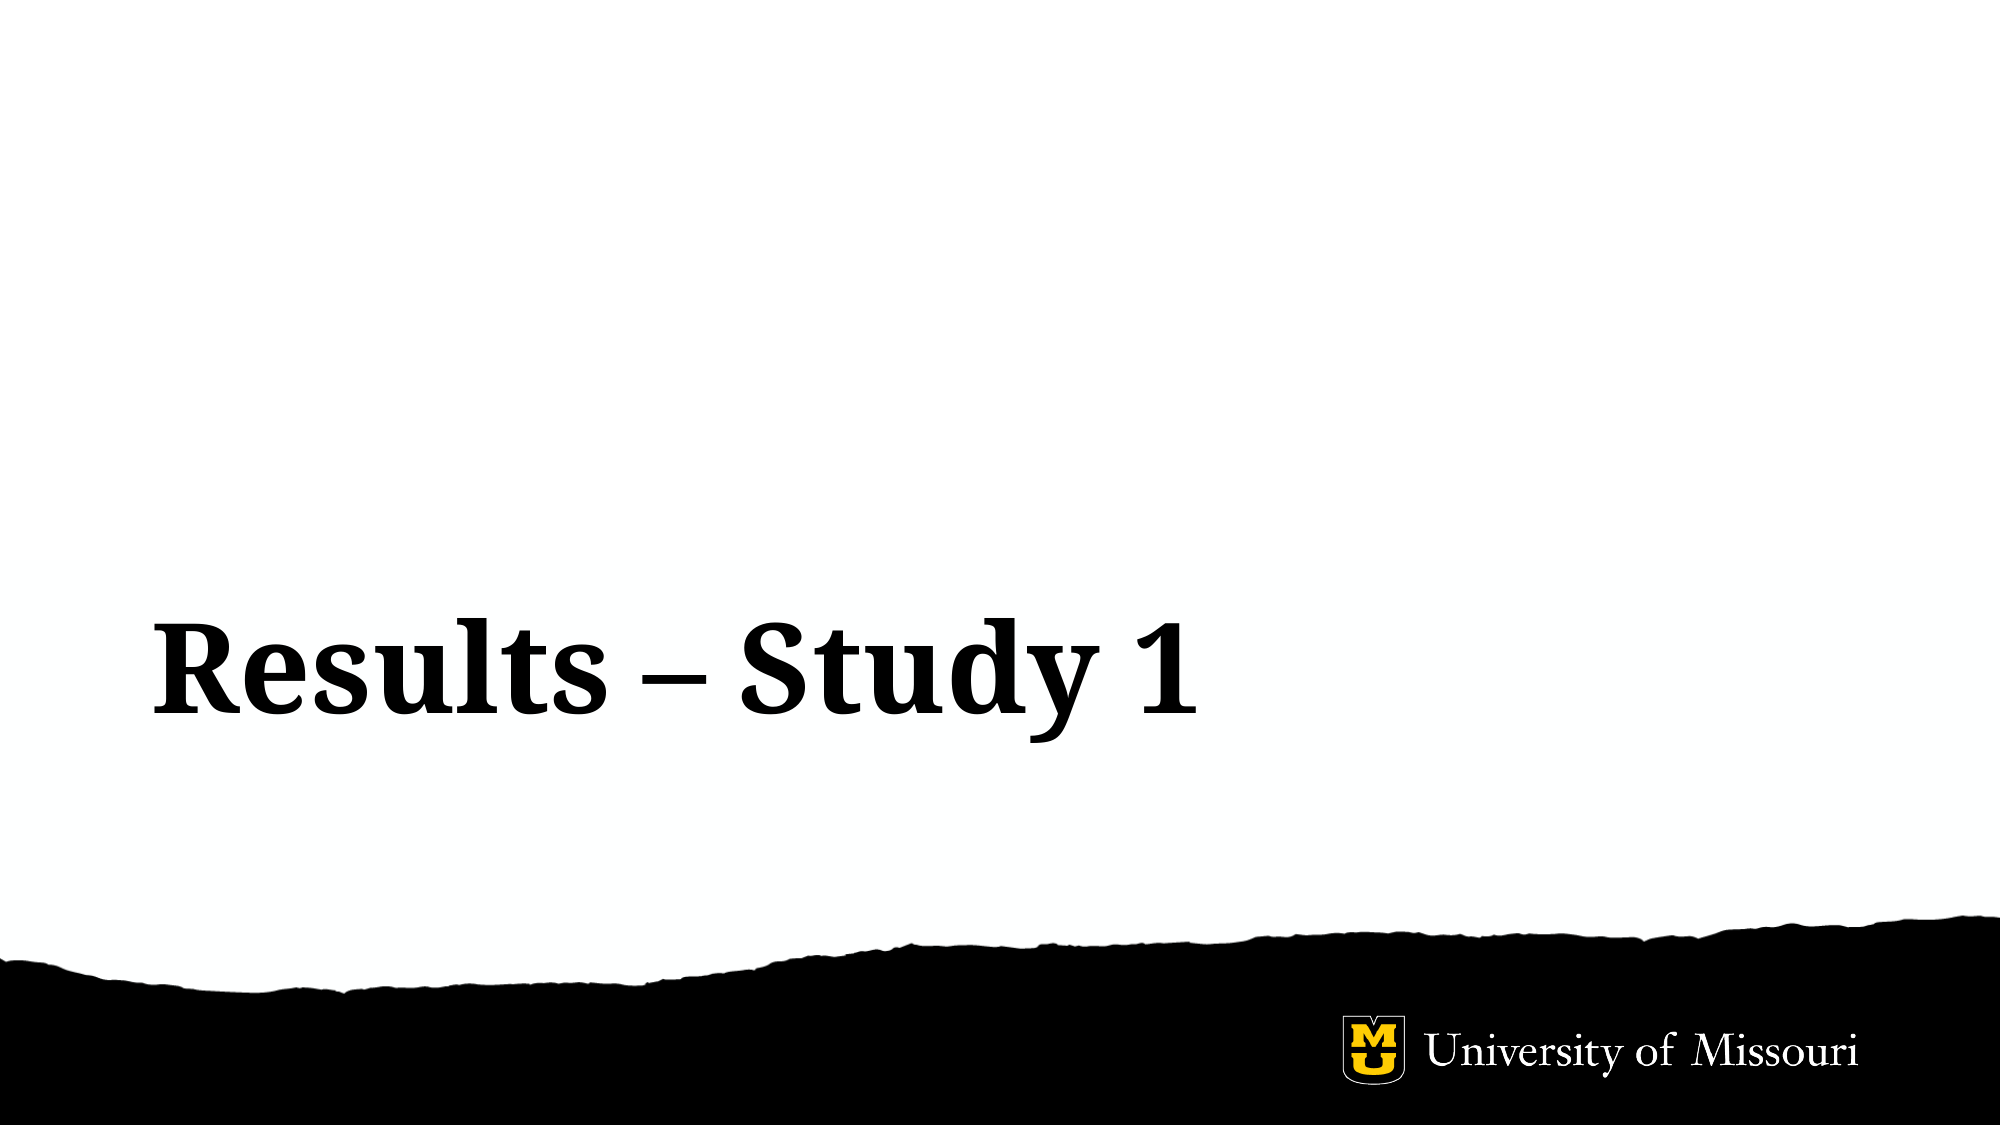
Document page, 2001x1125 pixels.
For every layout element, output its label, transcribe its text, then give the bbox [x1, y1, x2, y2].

picture [0, 901, 2000, 1125]
title Results – Study 1 [136, 280, 1862, 749]
